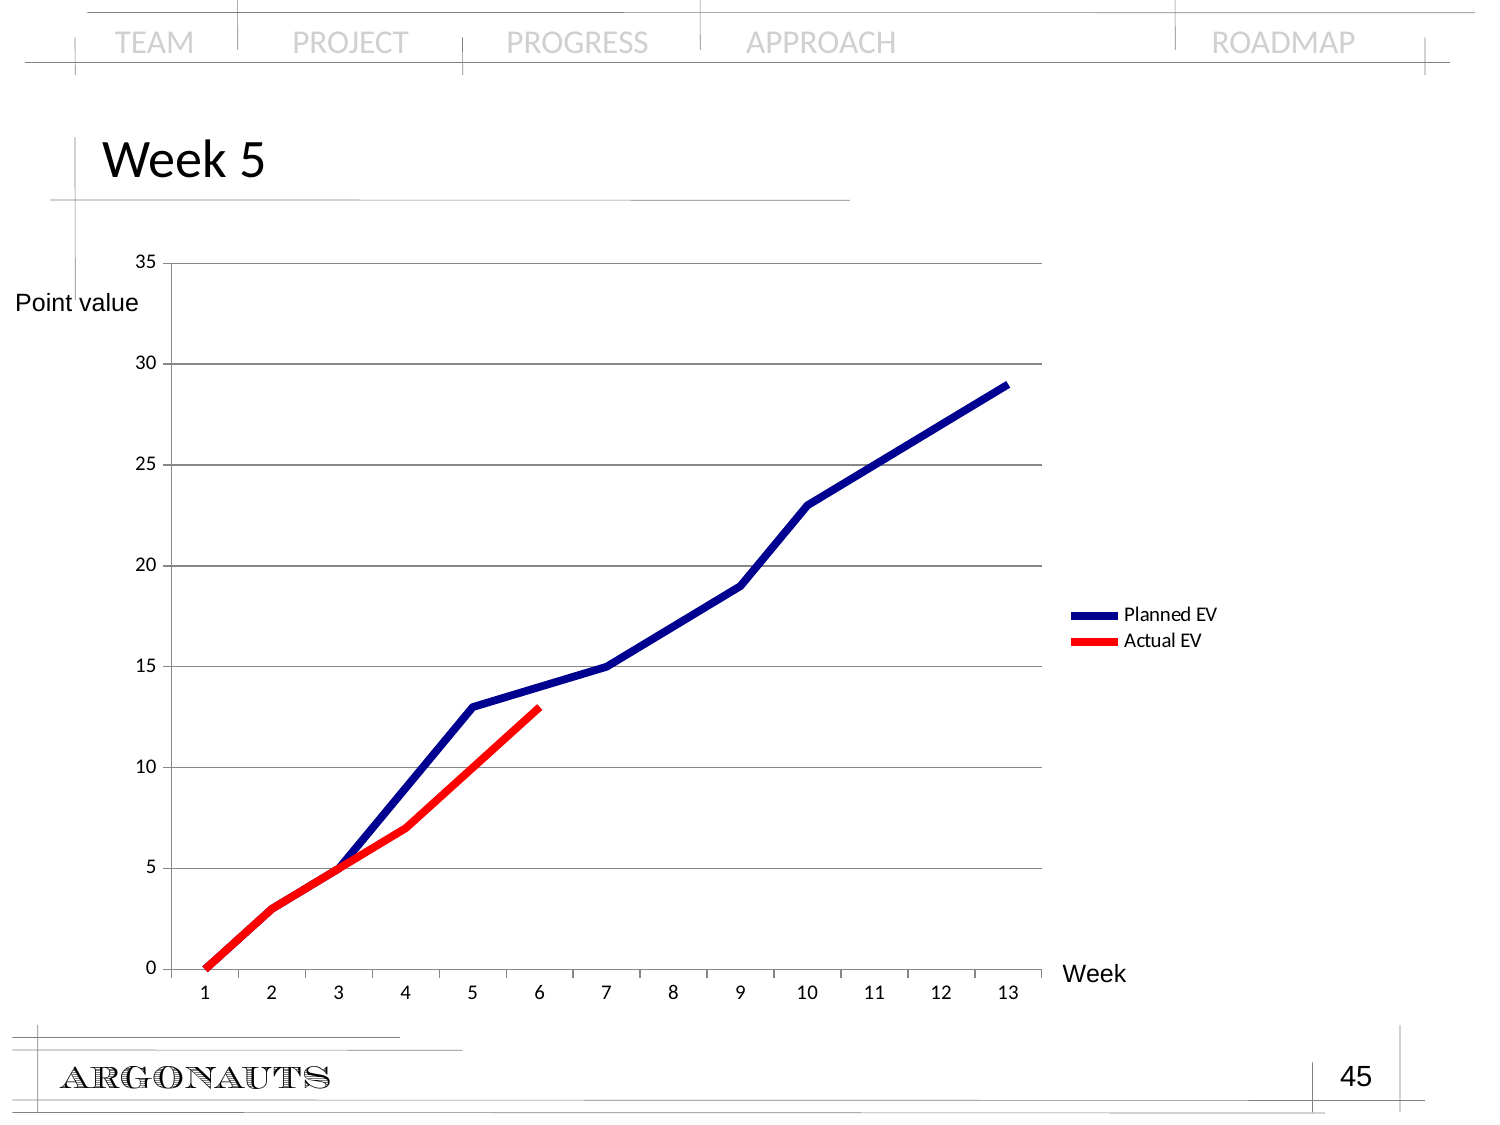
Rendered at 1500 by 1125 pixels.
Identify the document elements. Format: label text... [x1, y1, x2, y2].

slide_number 45 [1074, 1050, 1388, 1125]
picture [50, 1055, 350, 1099]
text_box Point value [0, 279, 107, 325]
title Week 5 [87, 112, 1413, 200]
chart [112, 237, 1236, 1021]
